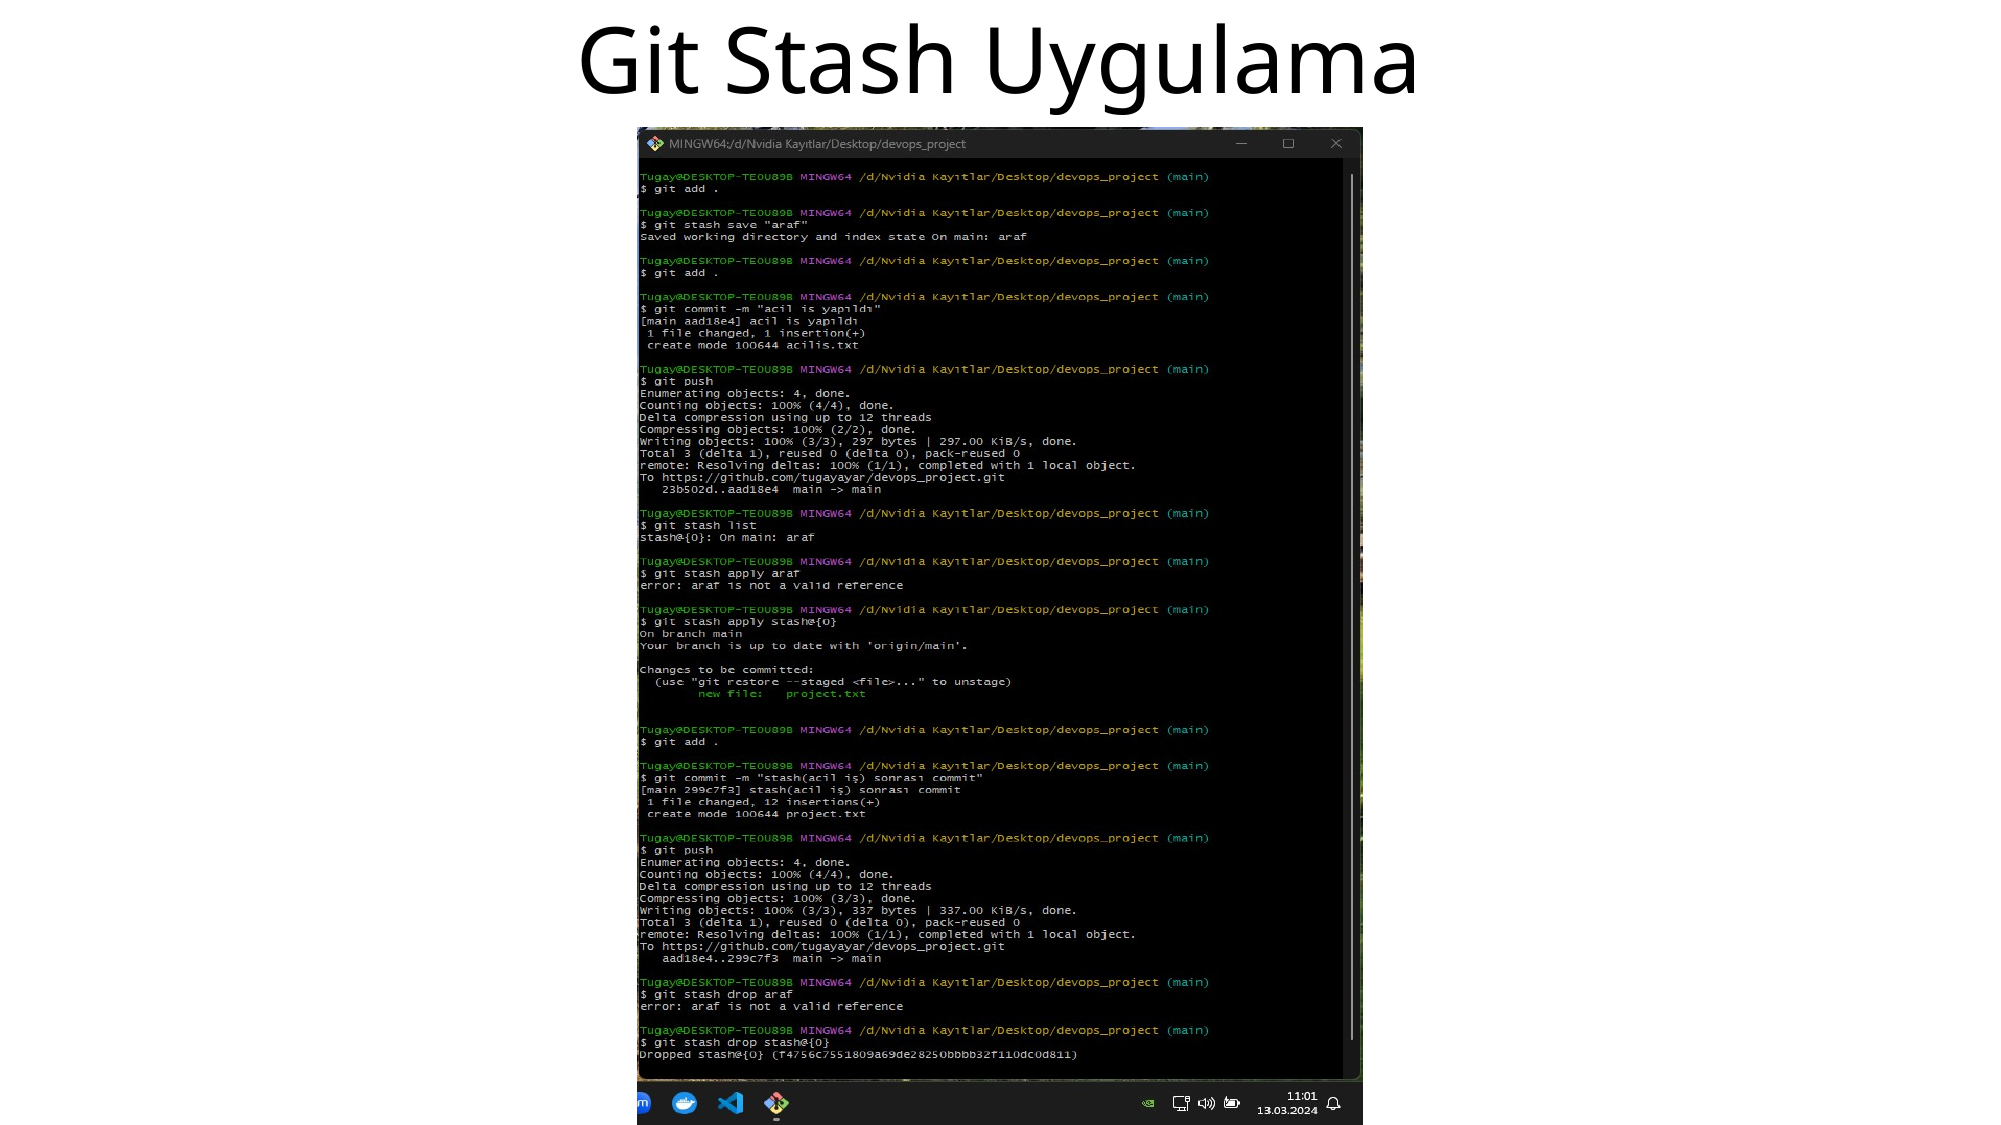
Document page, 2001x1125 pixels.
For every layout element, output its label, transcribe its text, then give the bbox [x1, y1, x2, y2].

title Git Stash Uygulama [137, 0, 1863, 128]
picture [637, 127, 1363, 1125]
